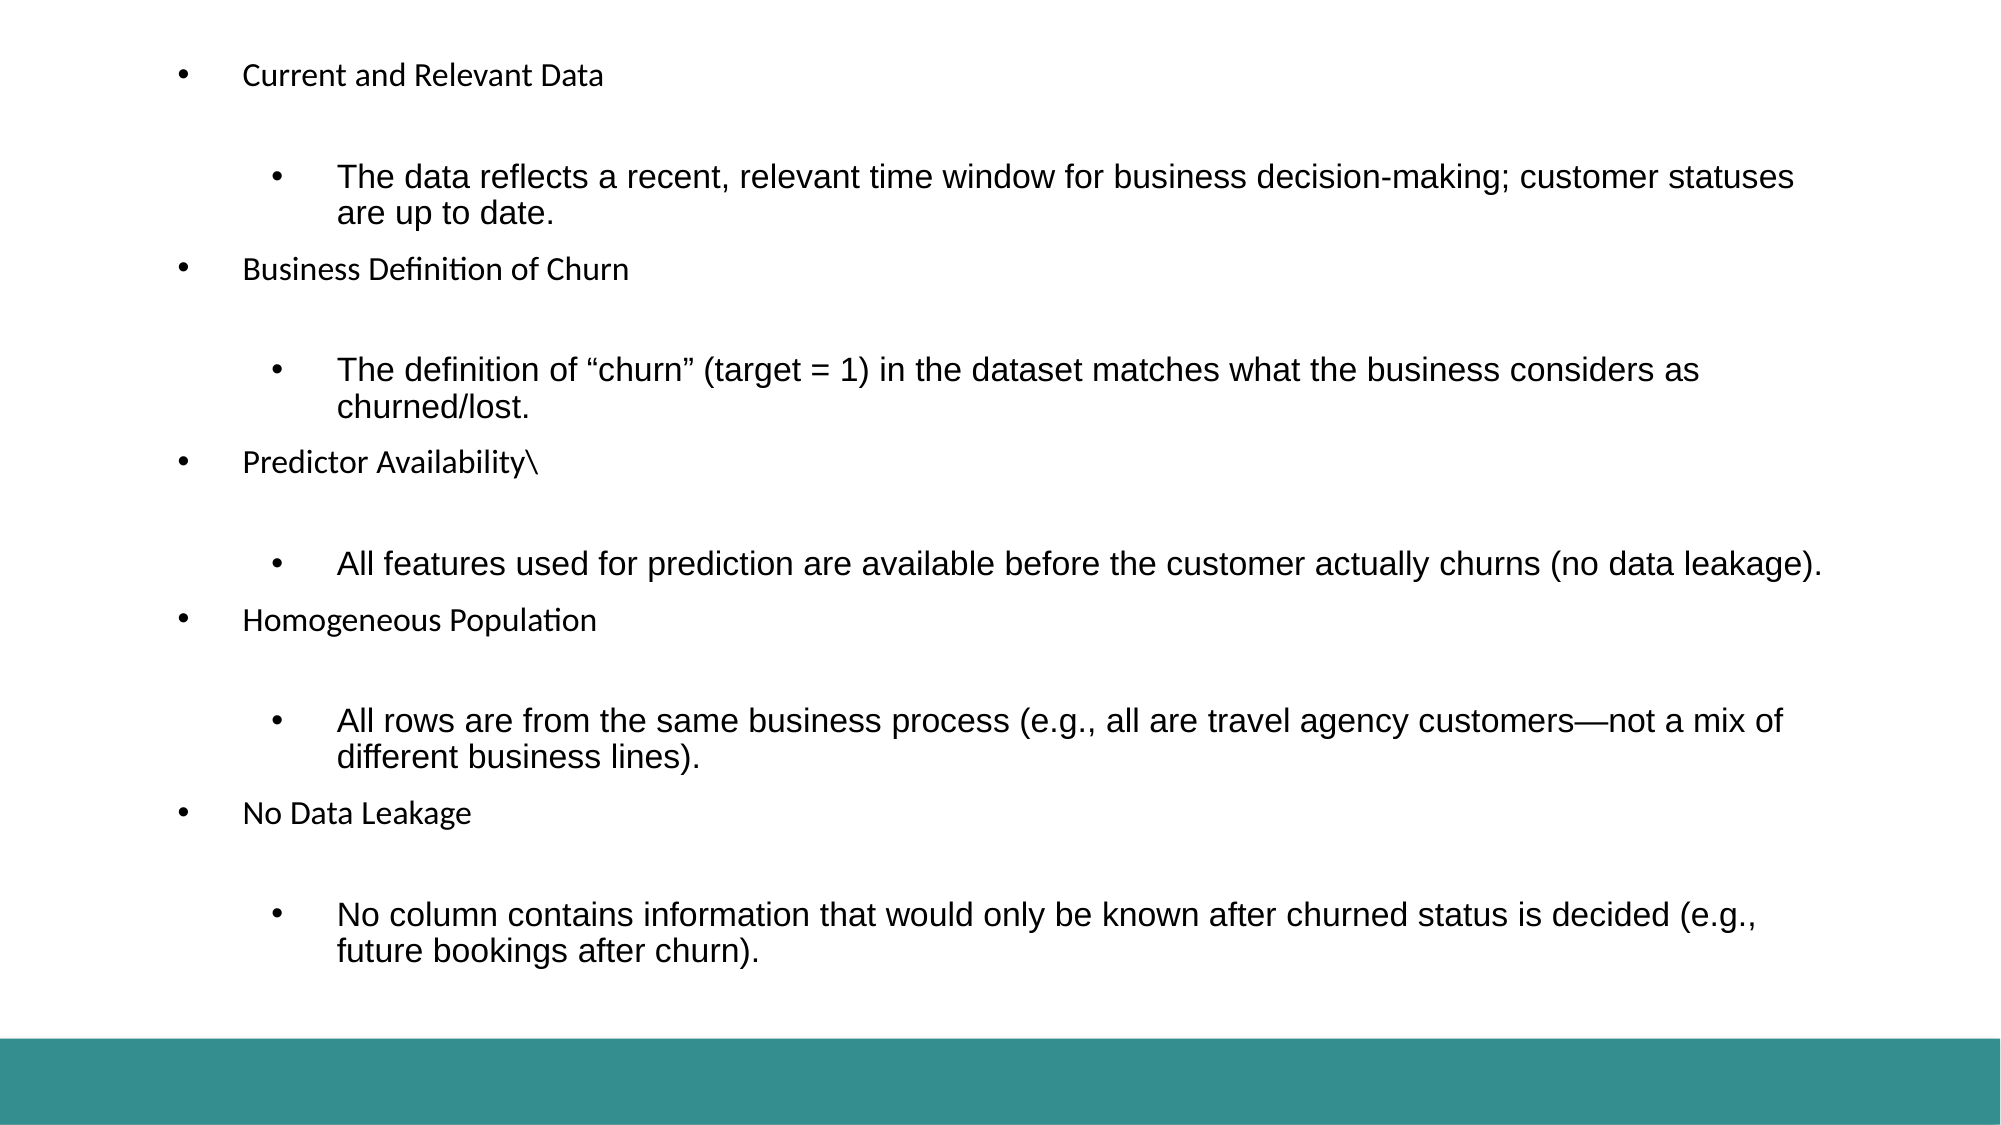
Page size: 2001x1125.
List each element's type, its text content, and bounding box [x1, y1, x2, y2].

list Current and Relevant Data The data reflects a recent, relevant time window for business decision-making; customer statuses are up to date. Business Definition of Churn The definition of “churn” (target = 1) in the dataset matches what the business considers as churned/lost. Predictor Availability\ All features used for prediction are available before the customer actually churns (no data leakage). Homogeneous Population All rows are from the same business process (e.g., all are travel agency customers—not a mix of different business lines). No Data Leakage No column contains information that would only be known after churned status is decided (e.g., future bookings after churn). [137, 52, 1863, 981]
